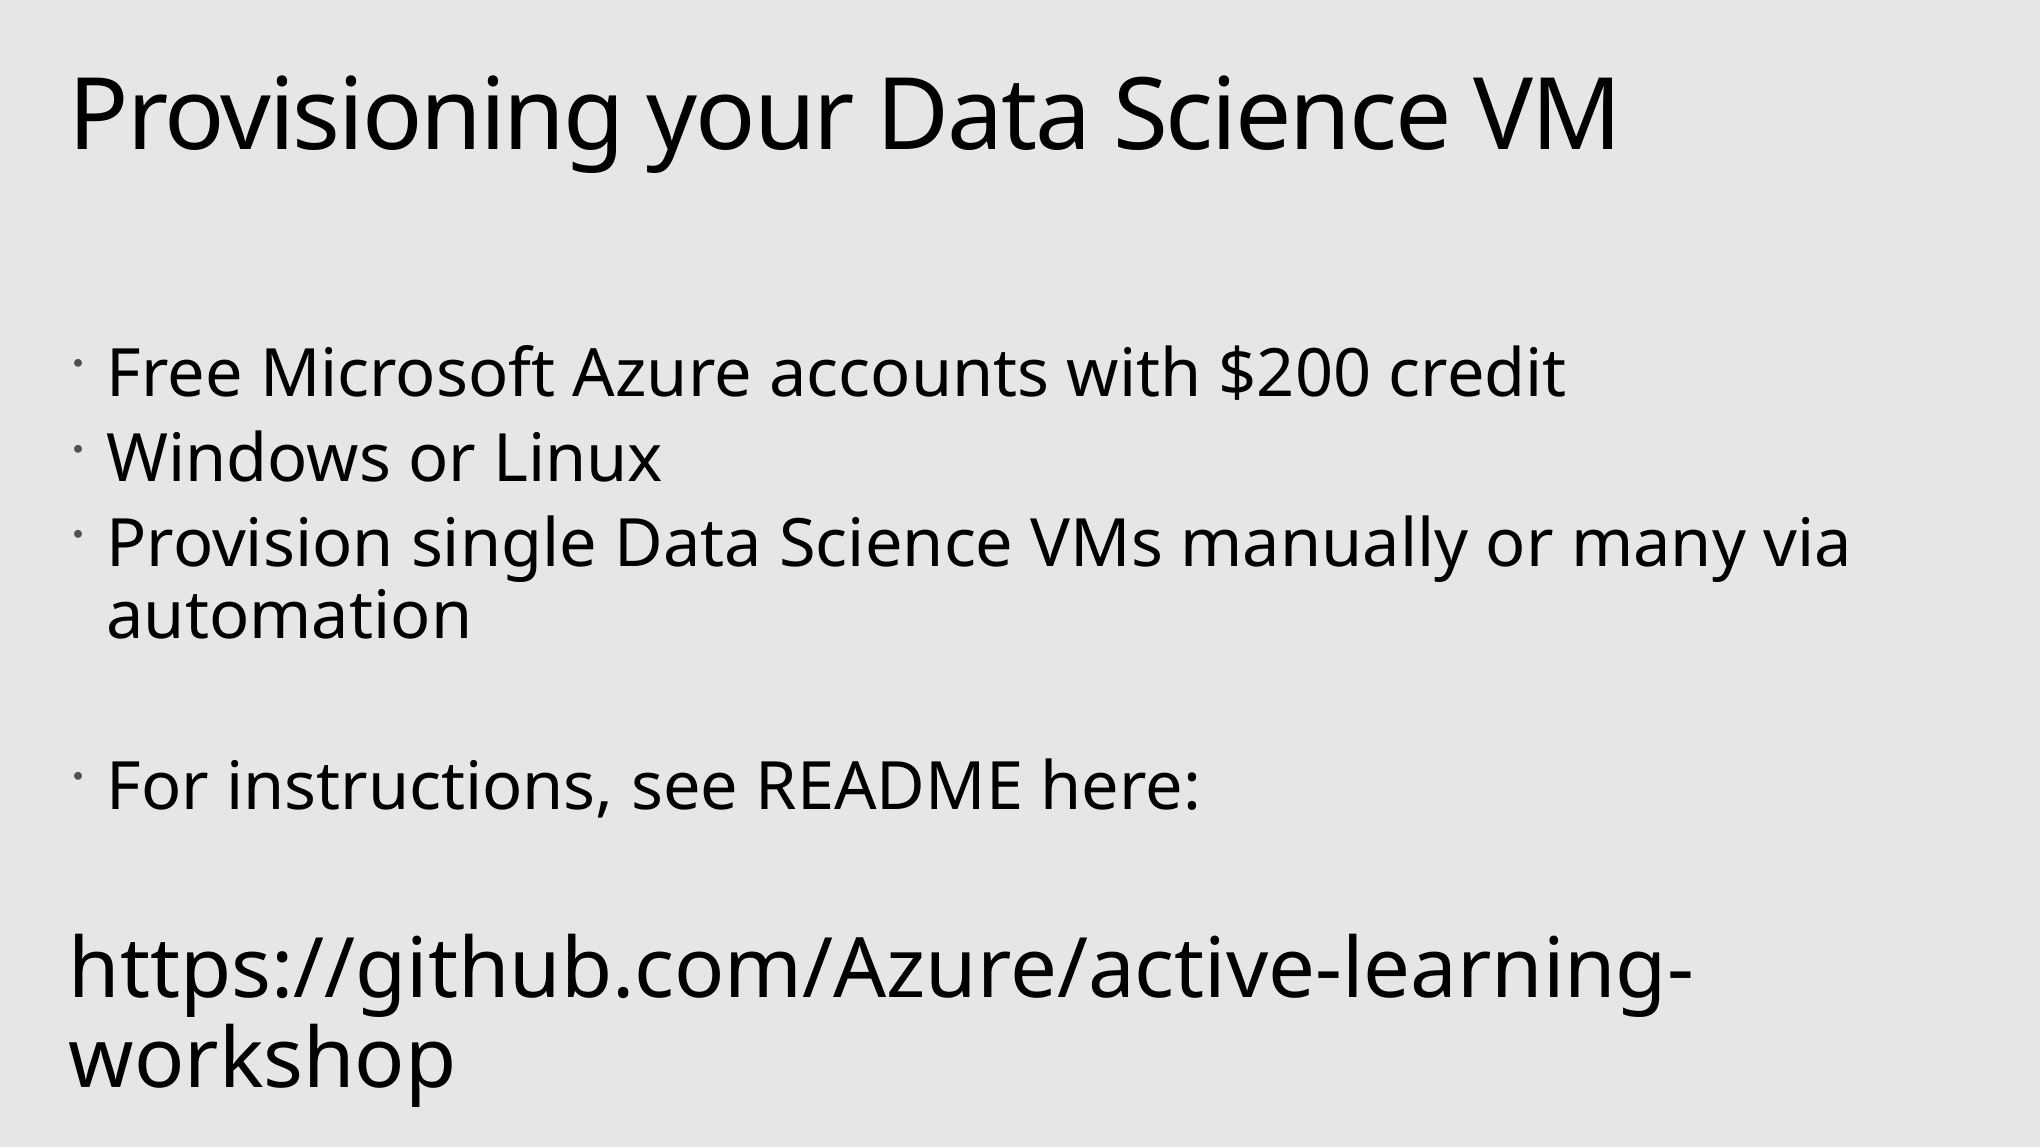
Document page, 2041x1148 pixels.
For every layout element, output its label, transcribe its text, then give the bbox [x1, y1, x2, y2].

list Free Microsoft Azure accounts with $200 credit Windows or Linux Provision single Data Science VMs manually or many via automation For instructions, see README here: https://github.com/Azure/active-learning-workshop [45, 323, 1996, 982]
title Provisioning your Data Science VM [45, 48, 1996, 199]
